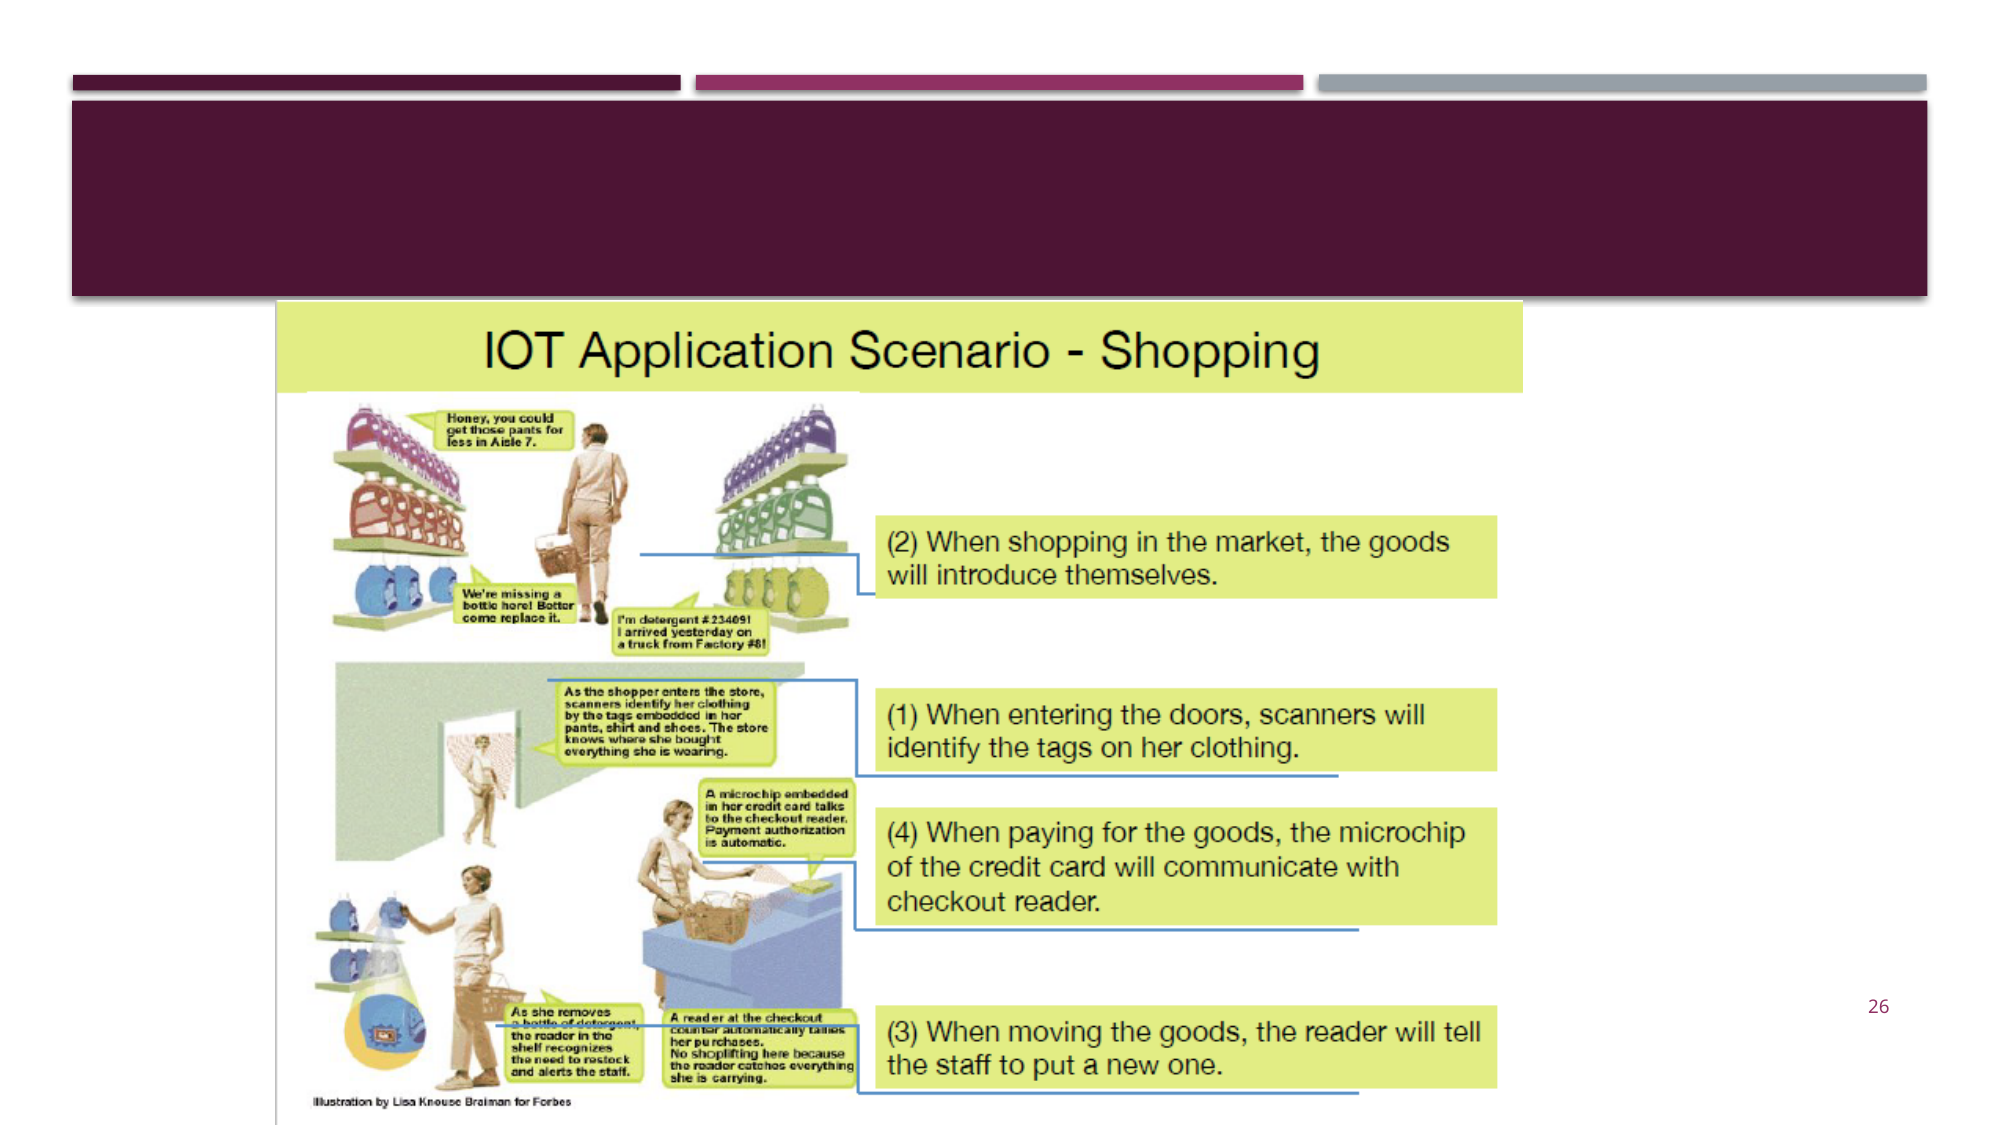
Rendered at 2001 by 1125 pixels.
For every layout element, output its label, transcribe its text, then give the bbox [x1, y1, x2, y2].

picture [274, 300, 1524, 1125]
slide_number 26 [1732, 977, 1905, 1037]
